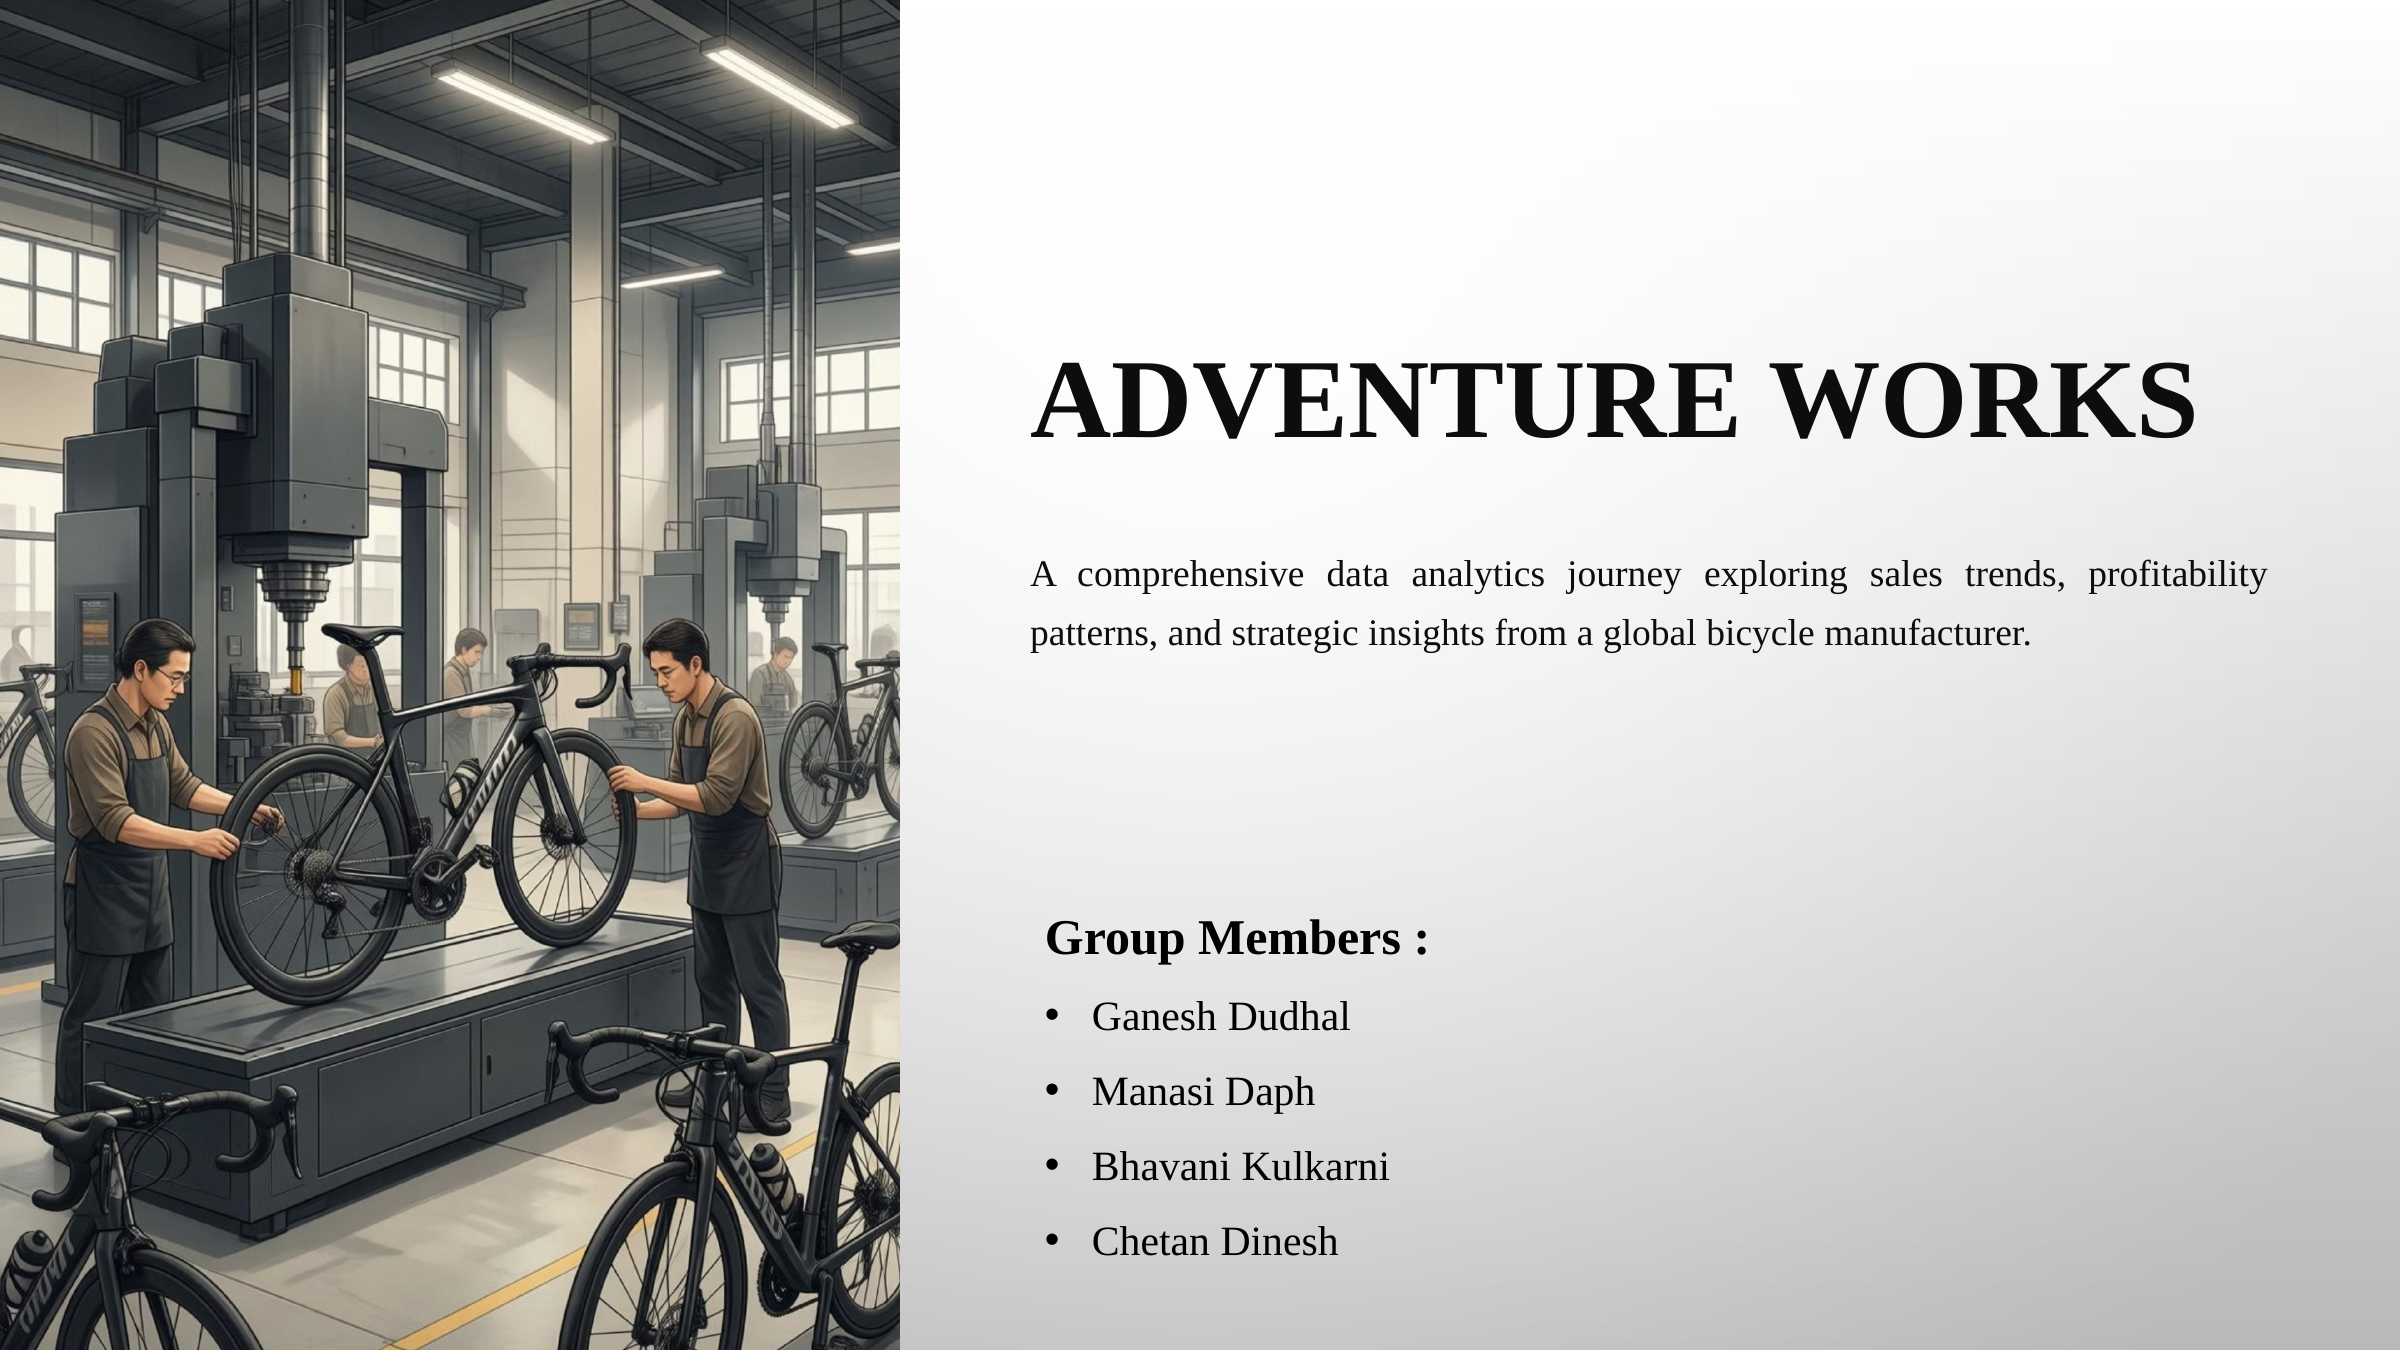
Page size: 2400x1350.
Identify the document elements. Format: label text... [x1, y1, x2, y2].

text_box A comprehensive data analytics journey exploring sales trends, profitability patterns, and strategic insights from a global bicycle manufacturer. [1030, 534, 2270, 654]
text_box ADVENTURE WORKS [1030, 325, 2270, 534]
picture [0, 0, 2400, 1350]
text_box Group Members : Ganesh Dudhal Manasi Daph Bhavani Kulkarni Chetan Dinesh [1030, 866, 1635, 1272]
